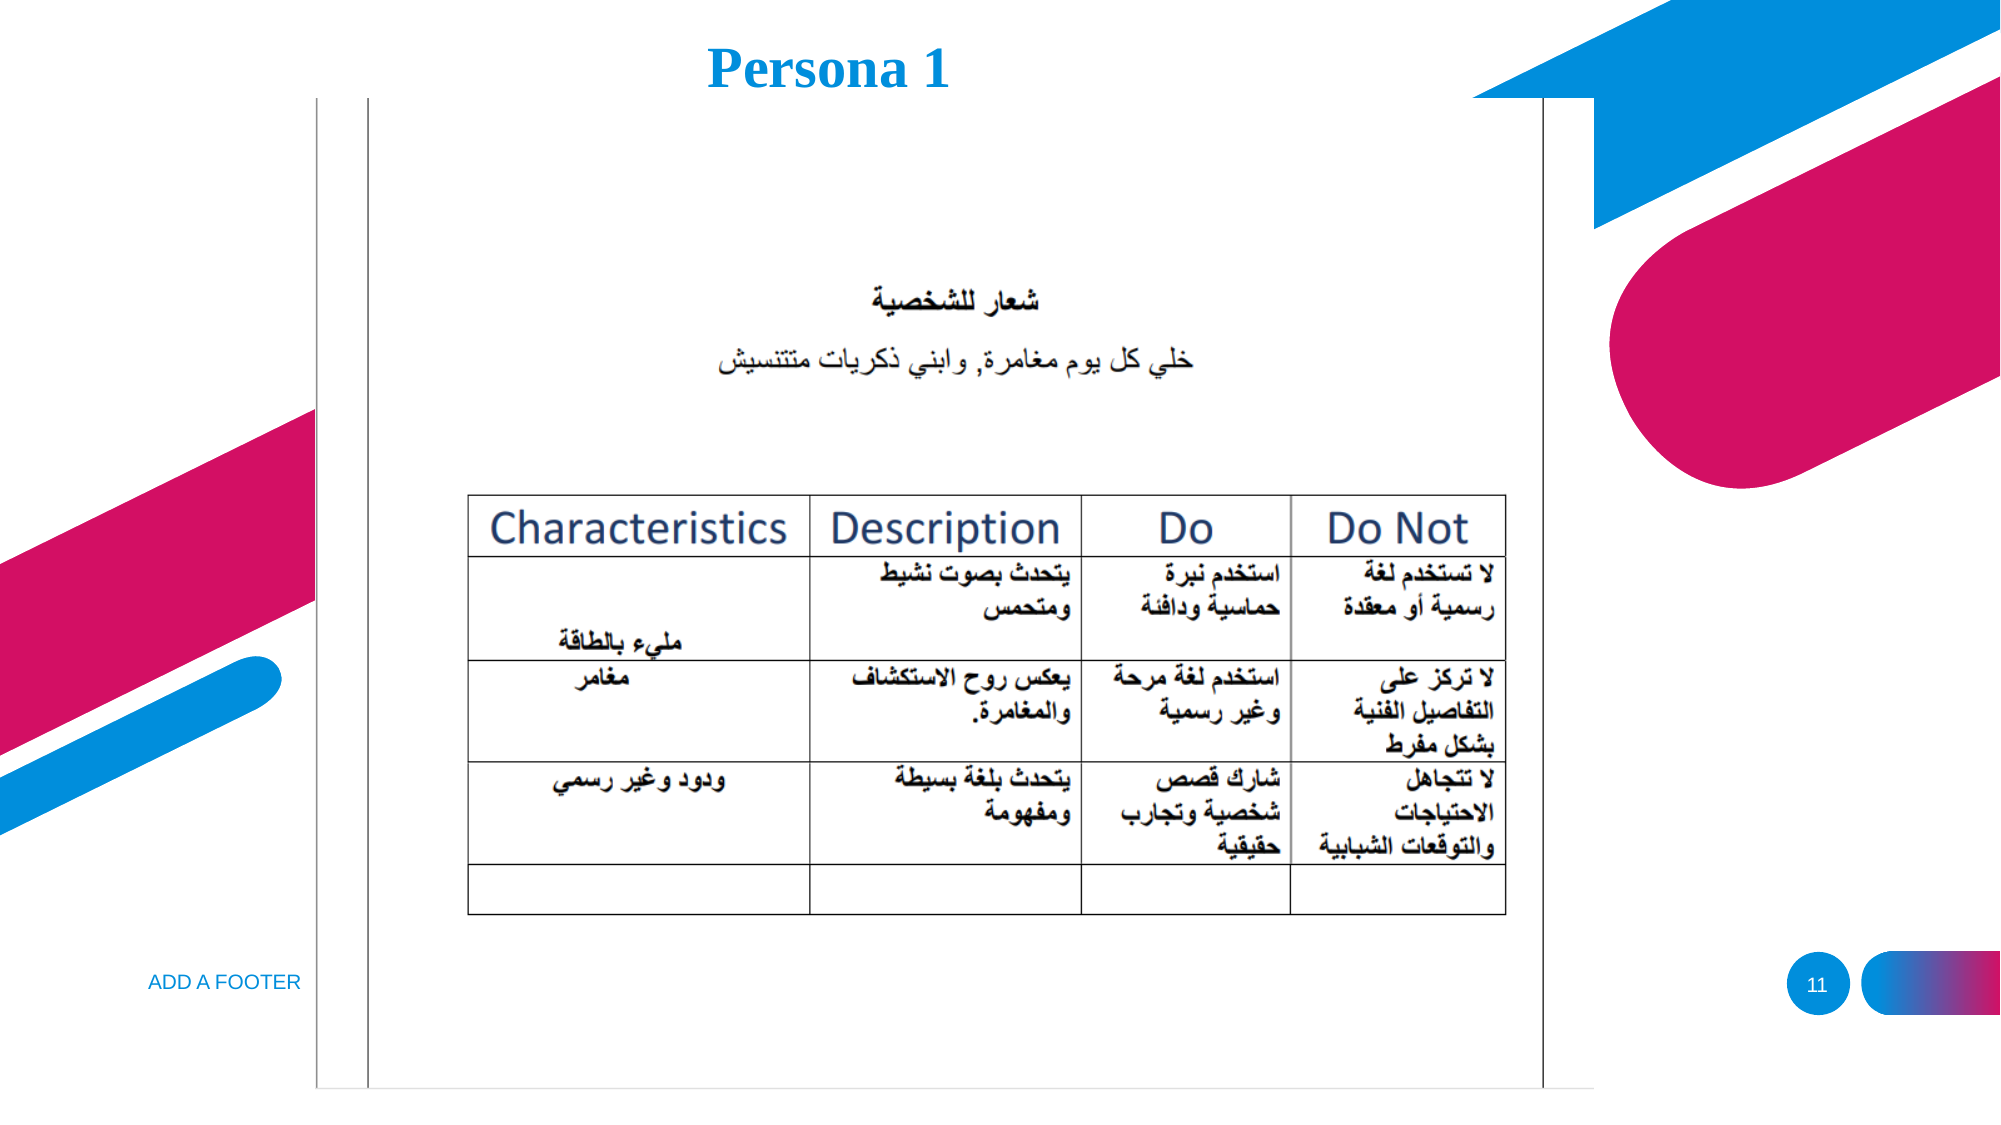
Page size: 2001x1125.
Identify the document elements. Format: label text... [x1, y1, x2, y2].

title Persona 1 [691, 0, 968, 96]
slide_number 11 [1772, 954, 1863, 1015]
picture [315, 98, 1594, 1093]
footer ADD A FOOTER [133, 951, 310, 1011]
